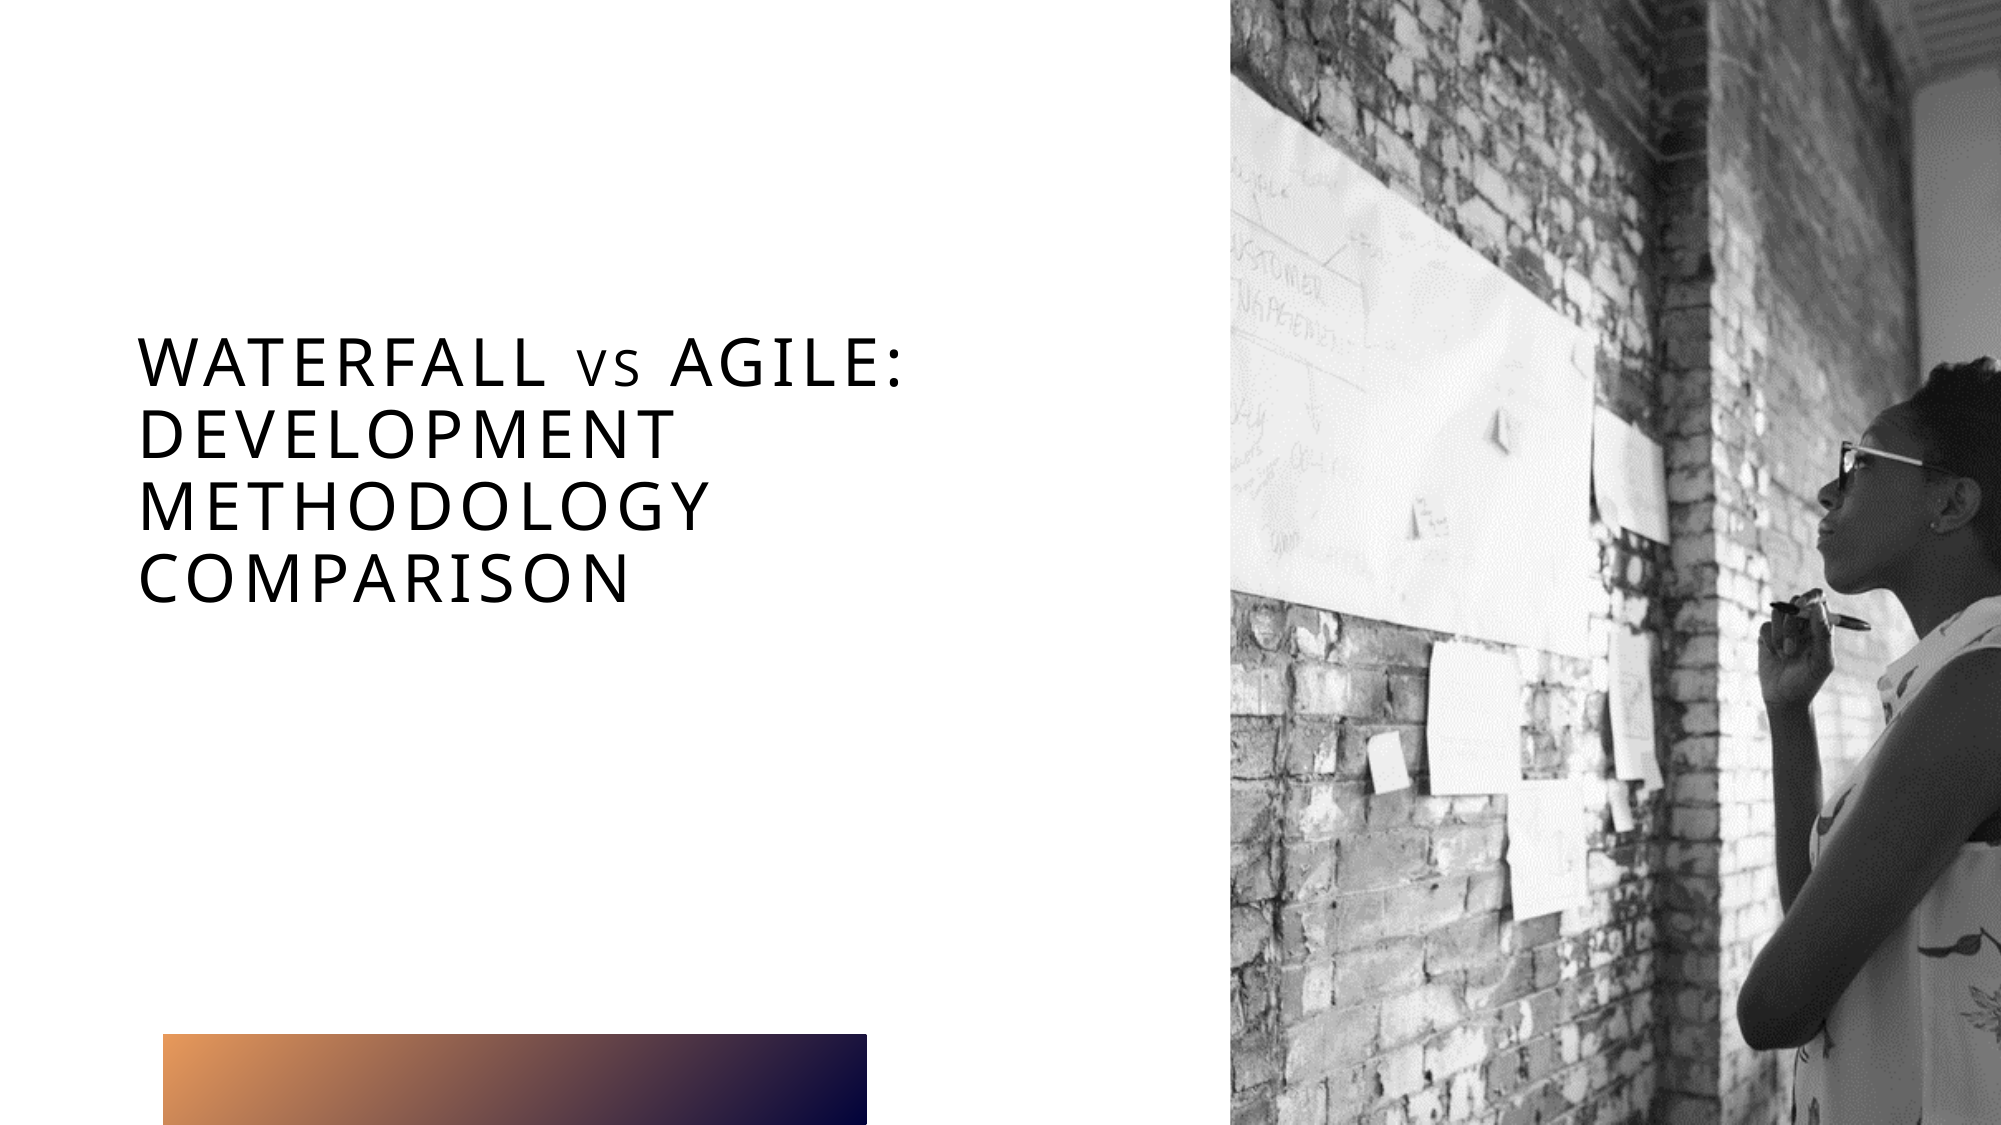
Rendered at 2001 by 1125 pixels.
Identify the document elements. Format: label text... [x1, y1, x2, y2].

title Waterfall vs Agile: Development Methodology Comparison [122, 365, 1136, 625]
picture [1229, 0, 2001, 1125]
